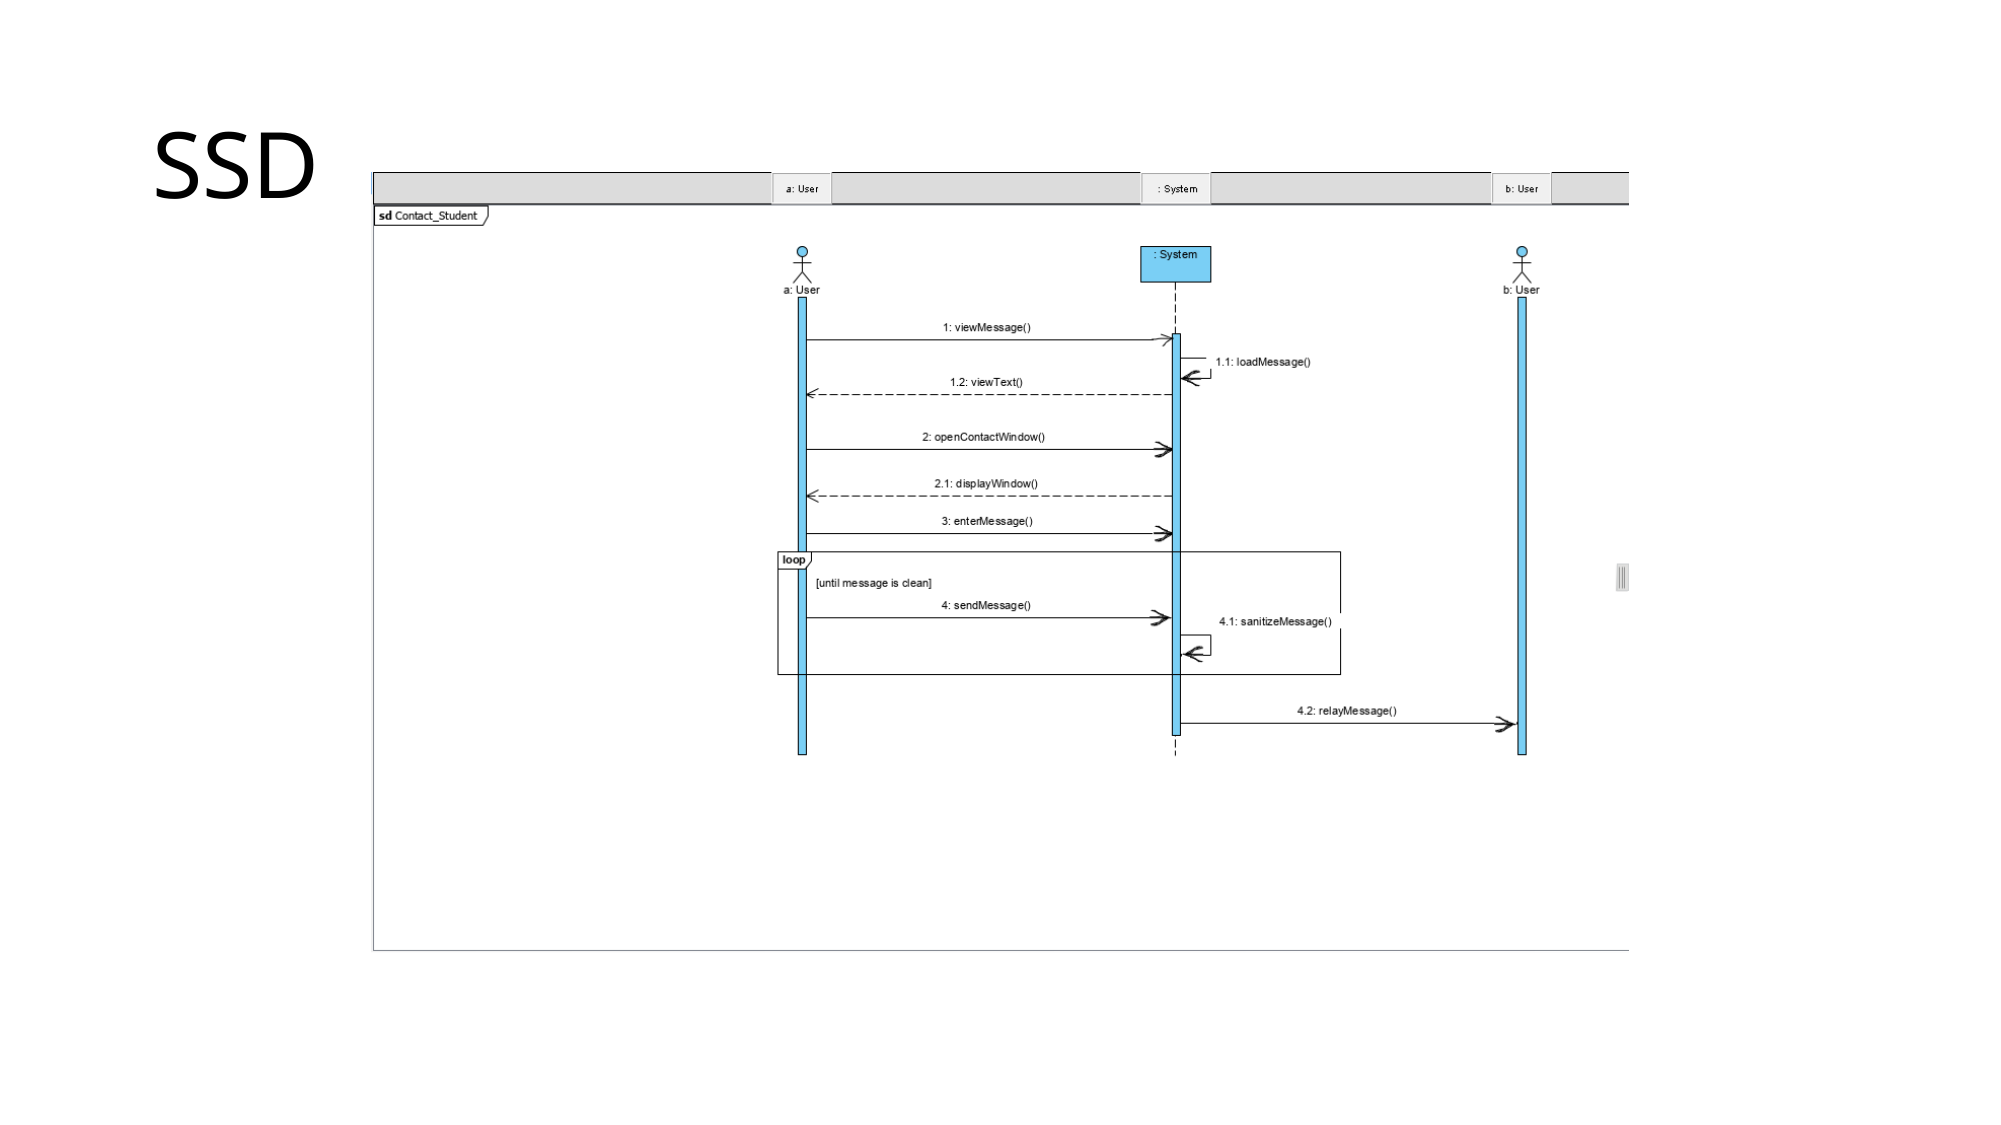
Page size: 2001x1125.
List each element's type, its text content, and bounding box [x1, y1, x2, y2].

picture [371, 172, 1629, 953]
title SSD [137, 59, 1863, 278]
